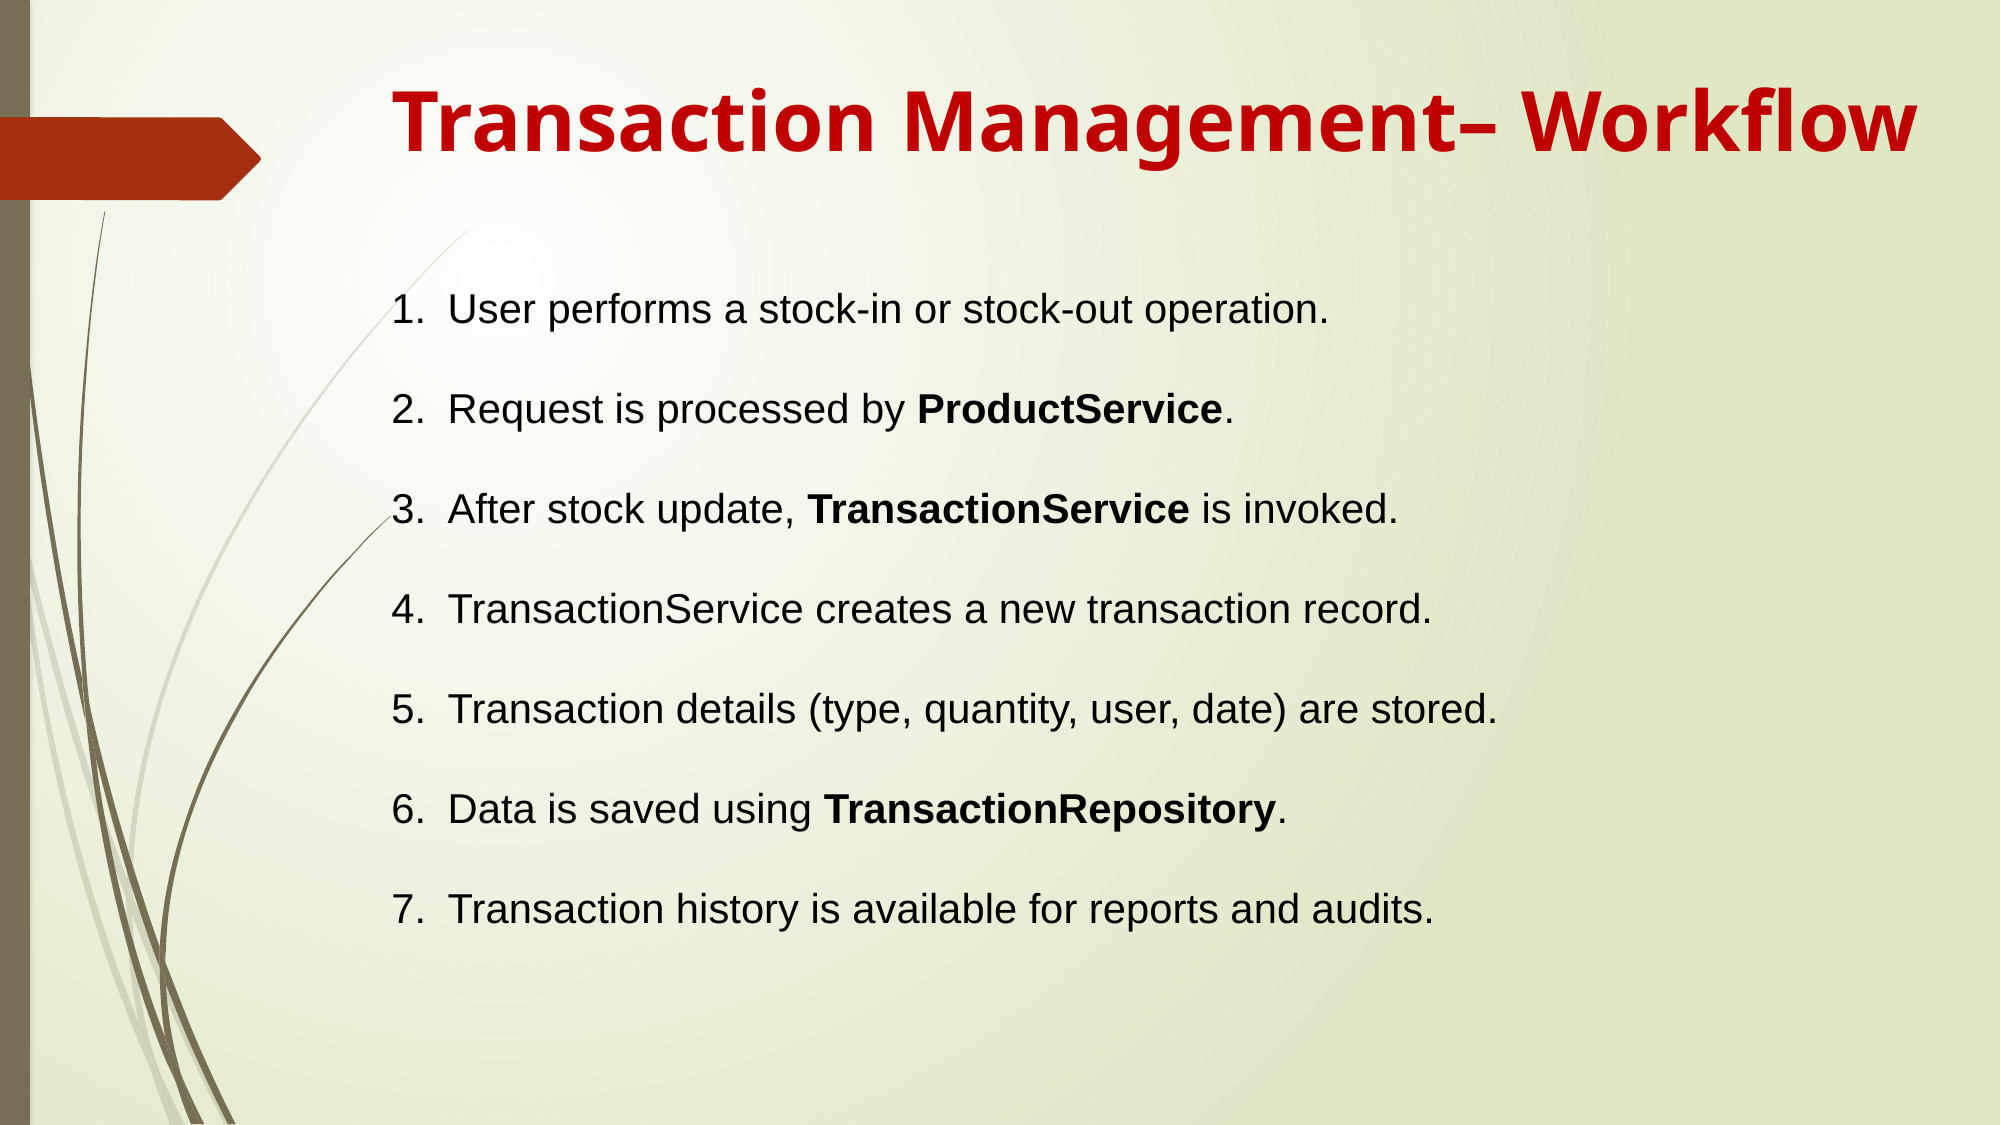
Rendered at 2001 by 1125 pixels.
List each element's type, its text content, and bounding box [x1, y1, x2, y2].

title Transaction Management– Workflow [376, 61, 2000, 272]
list User performs a stock-in or stock-out operation. Request is processed by ProductService. After stock update, TransactionService is invoked. TransactionService creates a new transaction record. Transaction details (type, quantity, user, date) are stored. Data is saved using TransactionRepository. Transaction history is available for reports and audits. [376, 274, 1521, 940]
